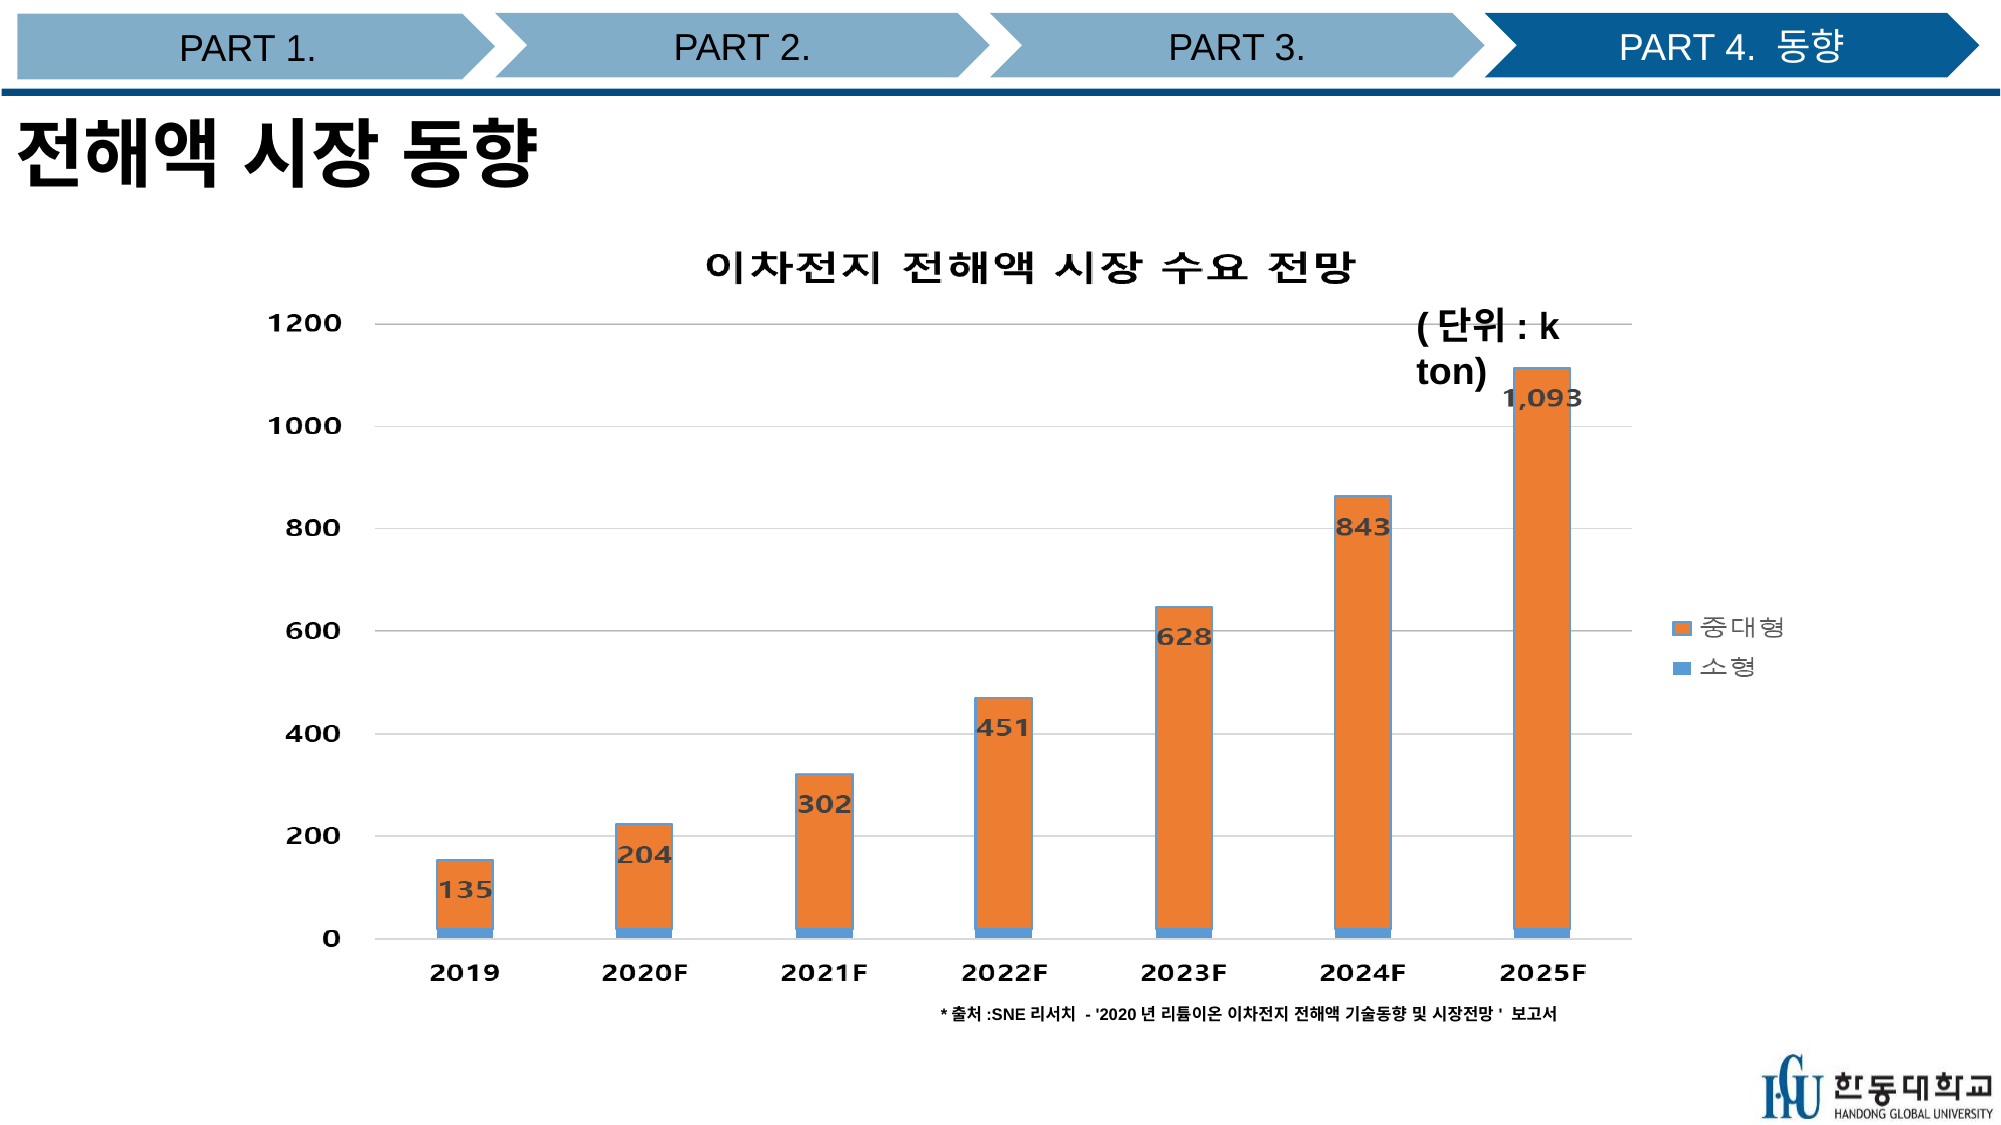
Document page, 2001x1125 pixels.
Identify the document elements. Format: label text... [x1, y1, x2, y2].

title 전해액 시장 동향 [0, 91, 659, 224]
picture [1754, 1049, 2000, 1125]
text_box PART 3. [987, 11, 1487, 79]
text_box PART 2. [492, 11, 992, 79]
text_box *출처:SNE리서치 - '2020년 리튬이온 이차전지 전해액 기술동향 및 시장전망' 보고서 [925, 996, 2000, 1032]
text_box PART 4. 동향 [1482, 11, 1981, 79]
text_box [250, 223, 1812, 998]
text_box PART 1. [16, 12, 497, 81]
